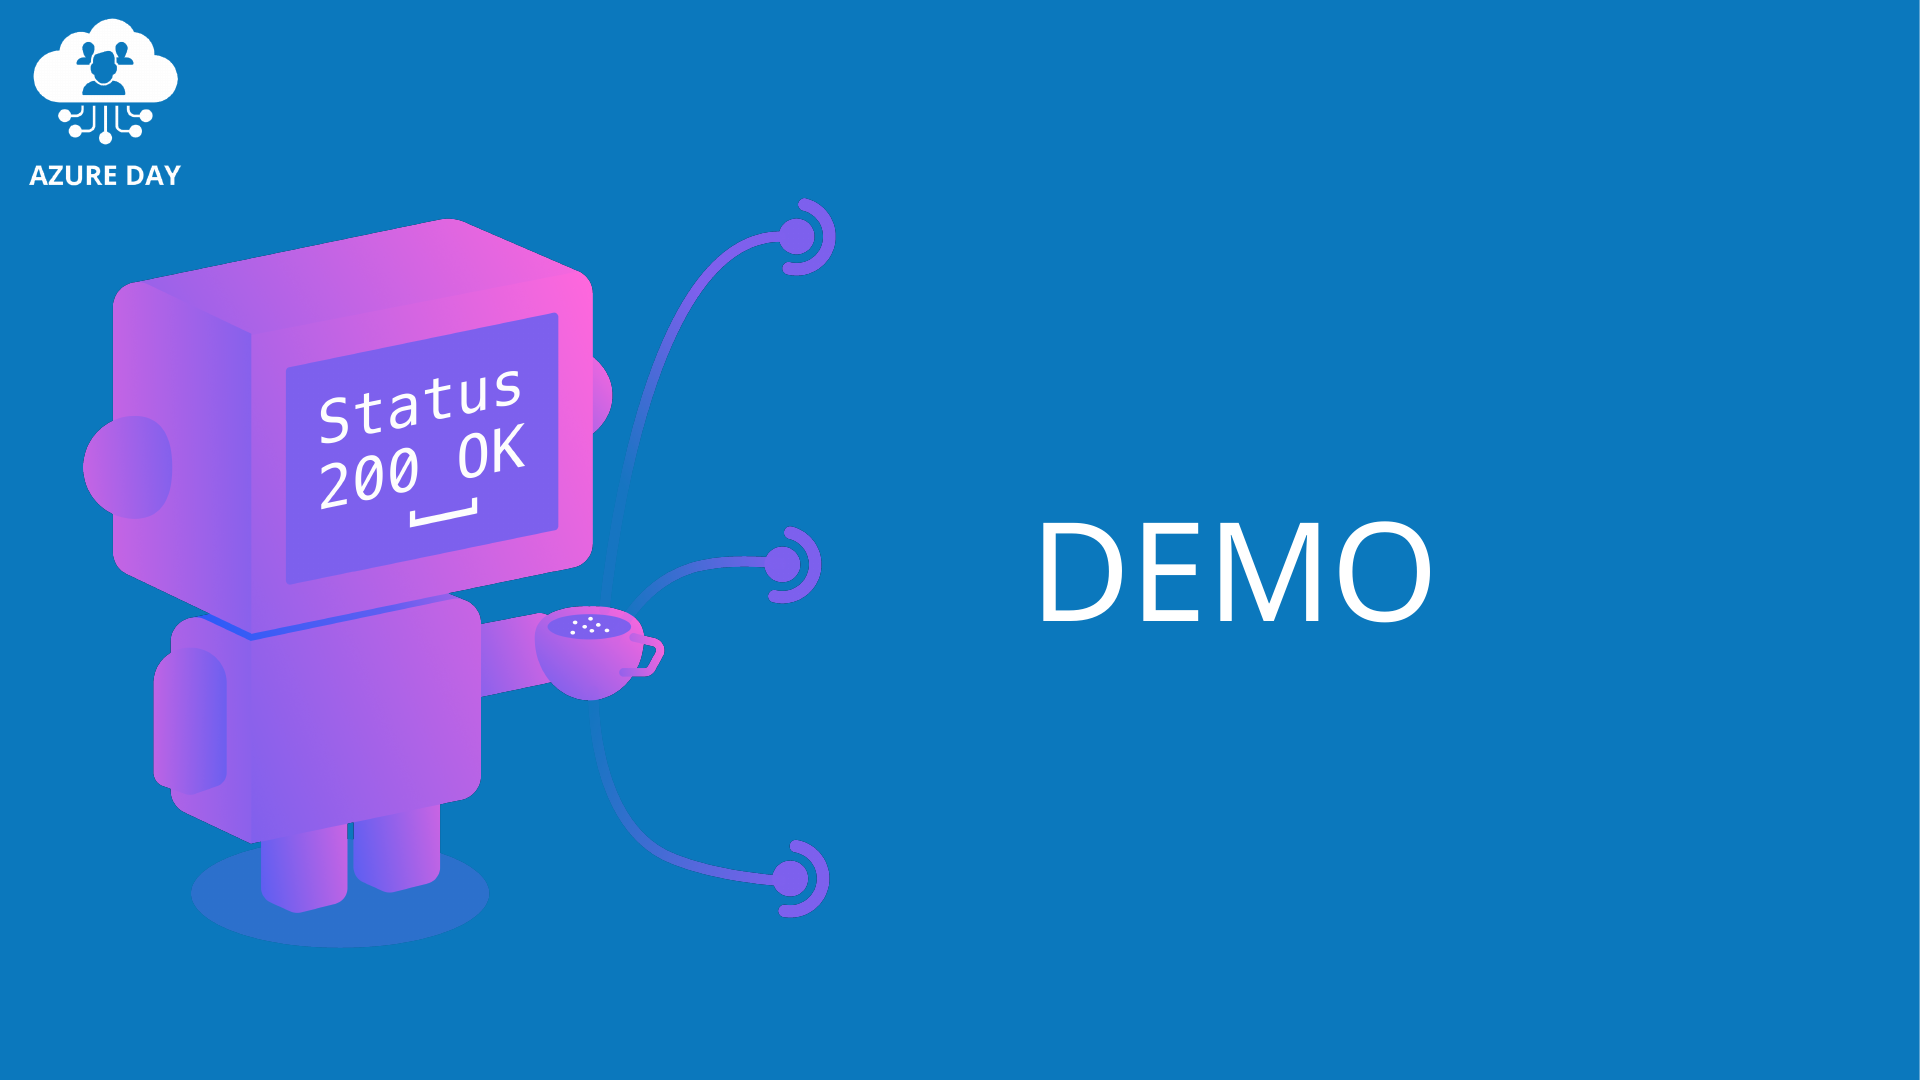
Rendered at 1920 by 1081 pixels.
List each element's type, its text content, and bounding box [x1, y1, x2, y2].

text_box DEMO [1015, 476, 1920, 656]
picture [0, 0, 858, 948]
